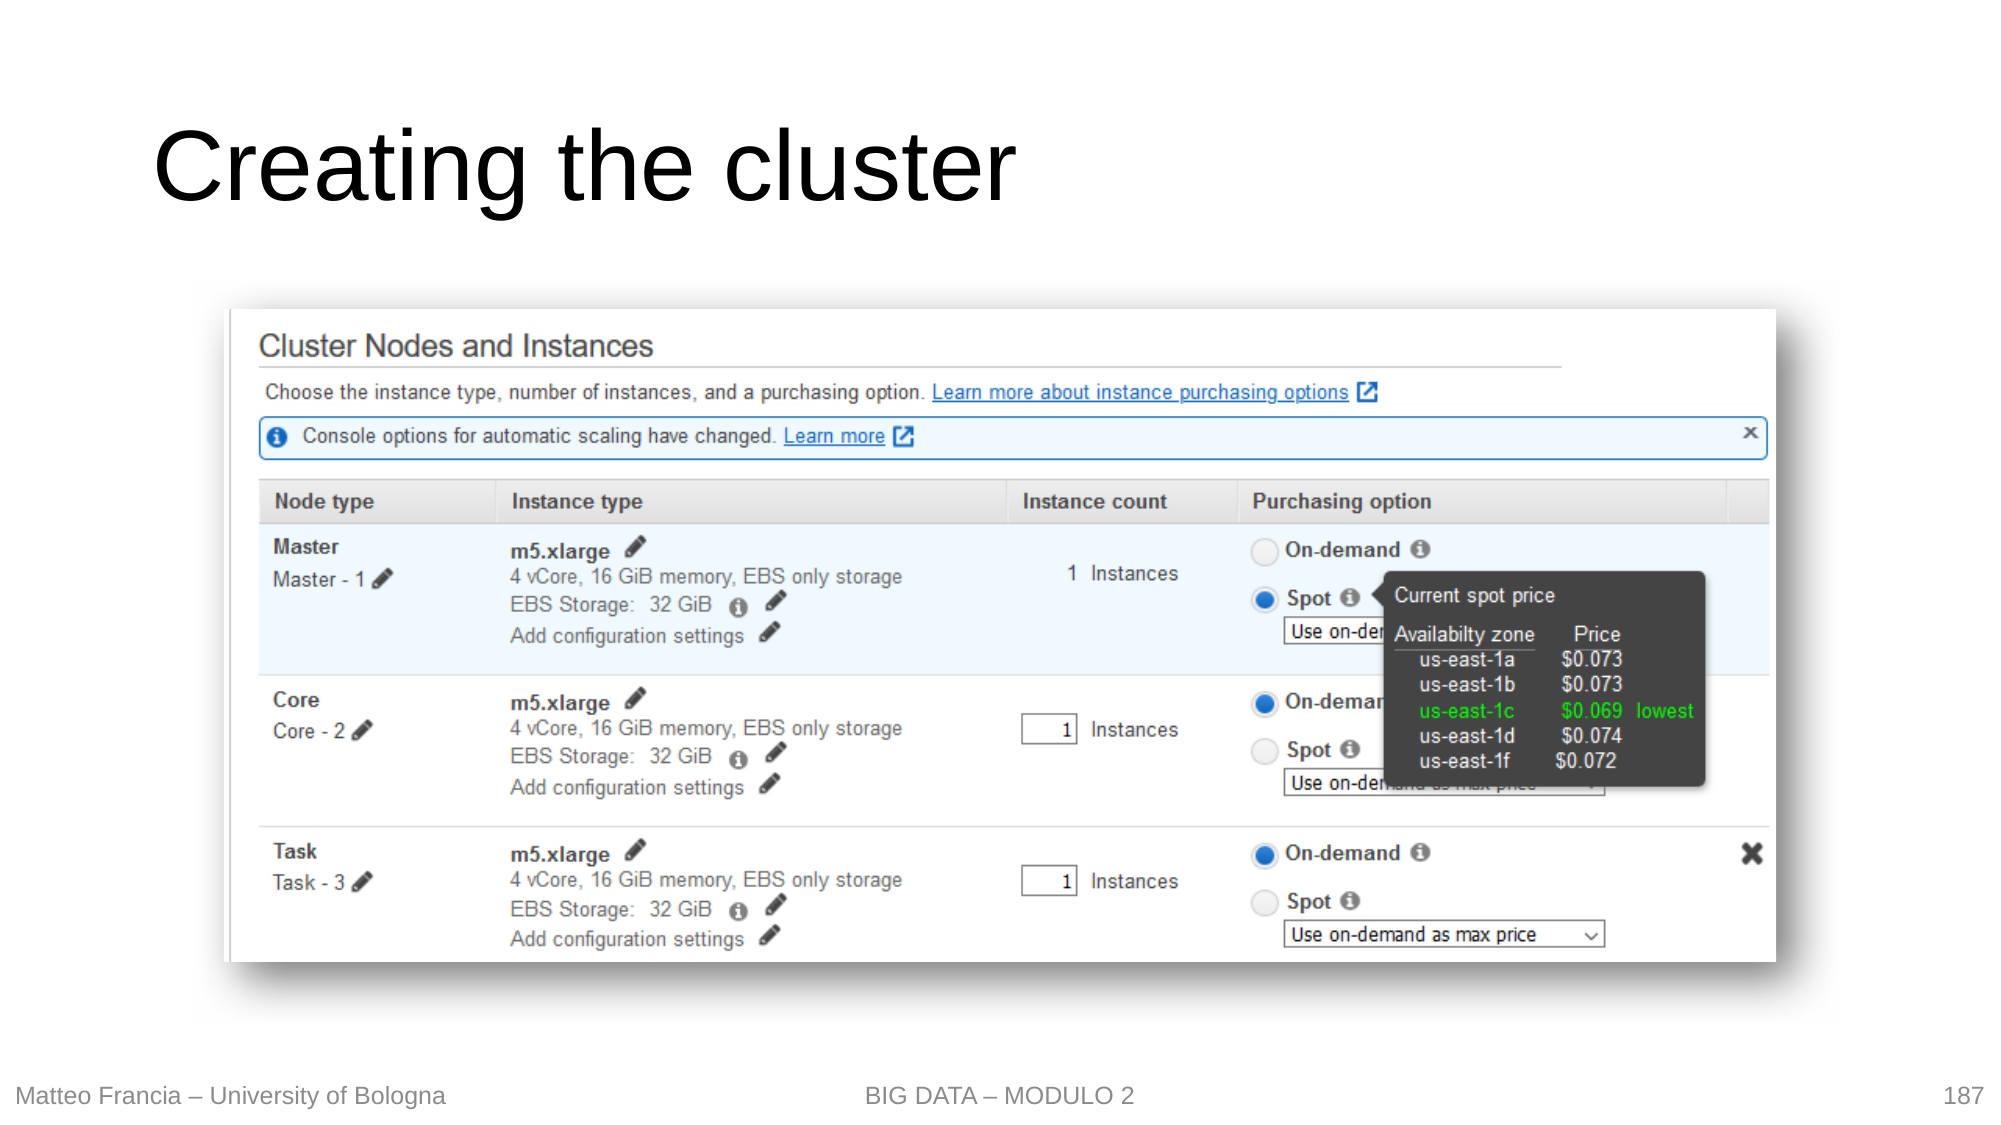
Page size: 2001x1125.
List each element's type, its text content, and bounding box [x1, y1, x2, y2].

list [223, 309, 1777, 962]
slide_number 187 [1550, 1065, 2000, 1125]
title Creating the cluster [137, 59, 1863, 278]
footer Matteo Francia – University of Bologna [0, 1065, 466, 1125]
